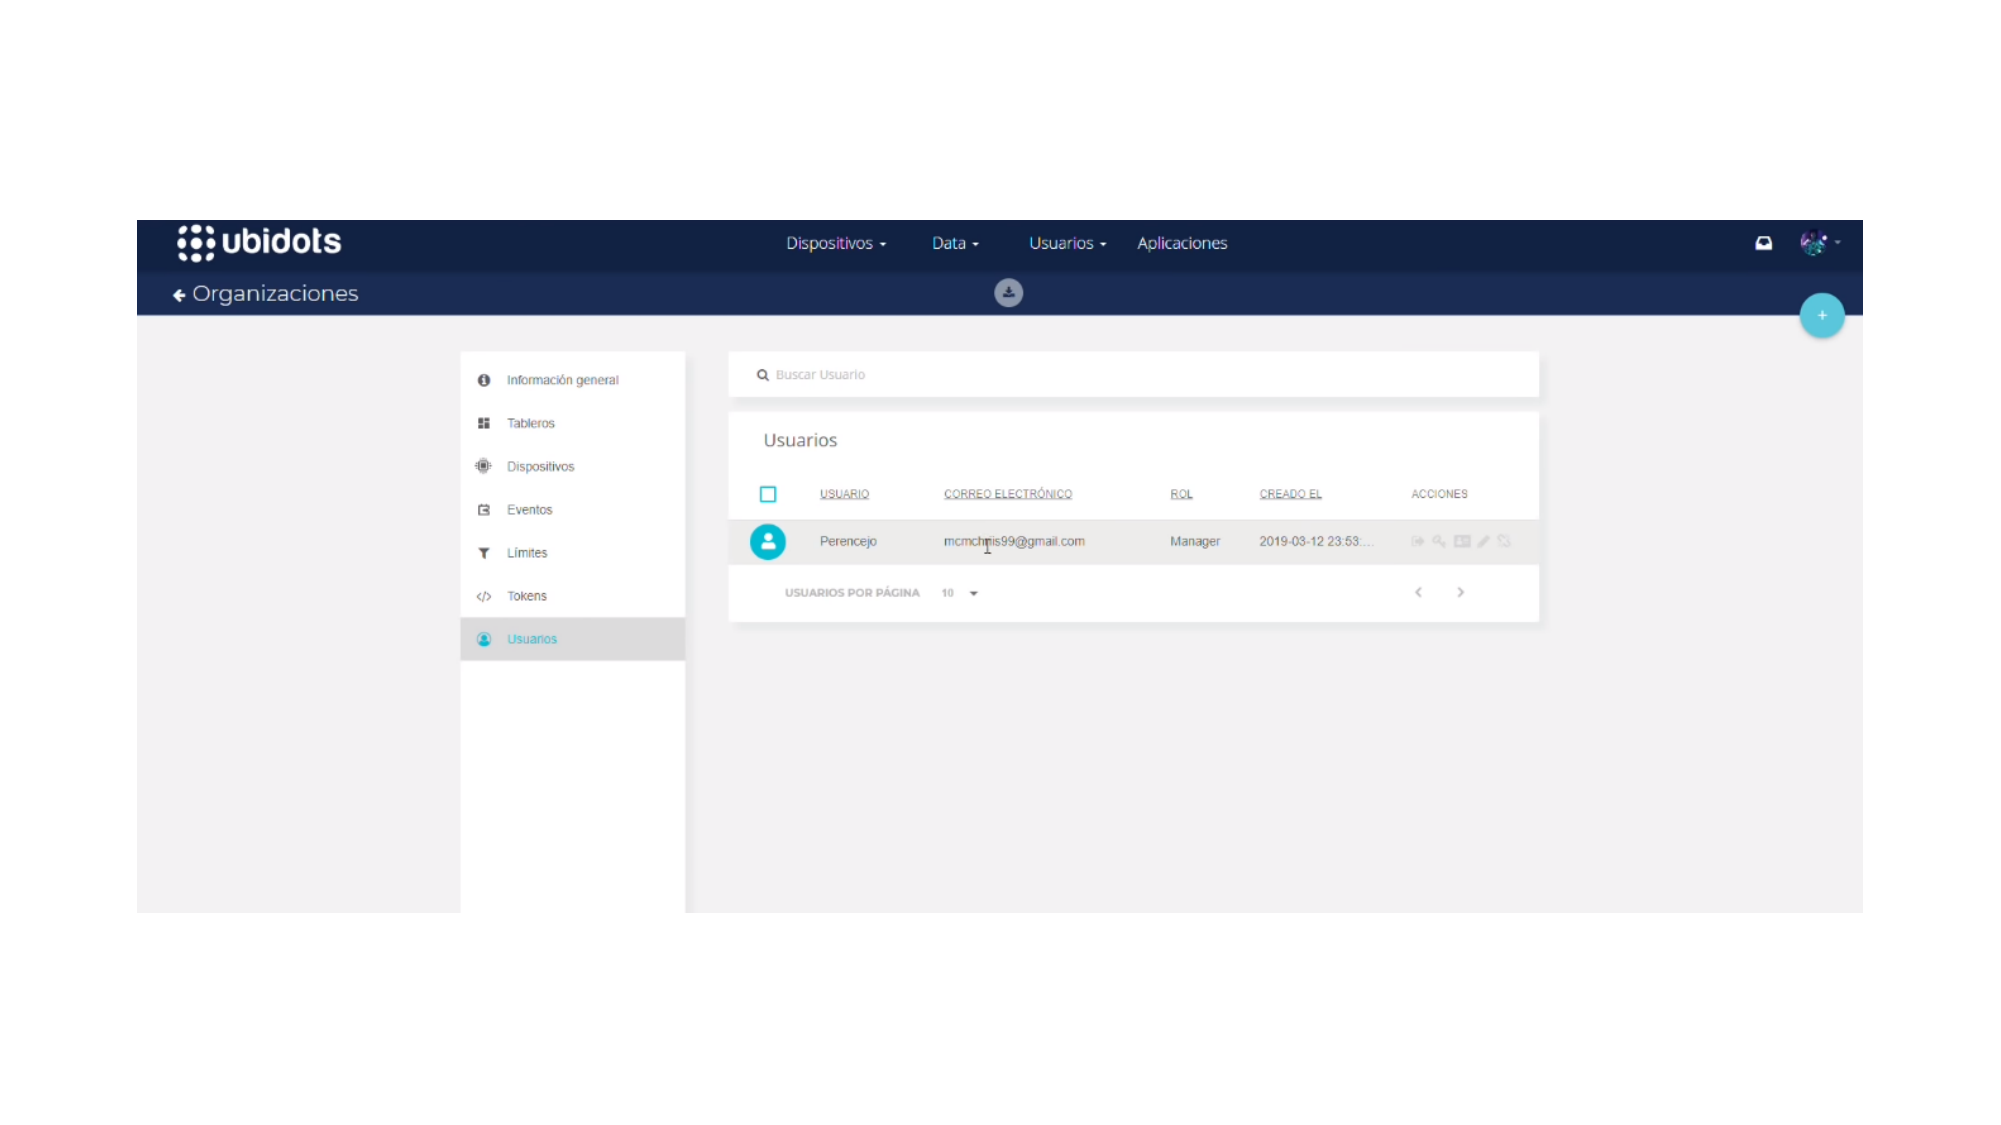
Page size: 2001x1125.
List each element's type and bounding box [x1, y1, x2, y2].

list [137, 220, 1863, 913]
